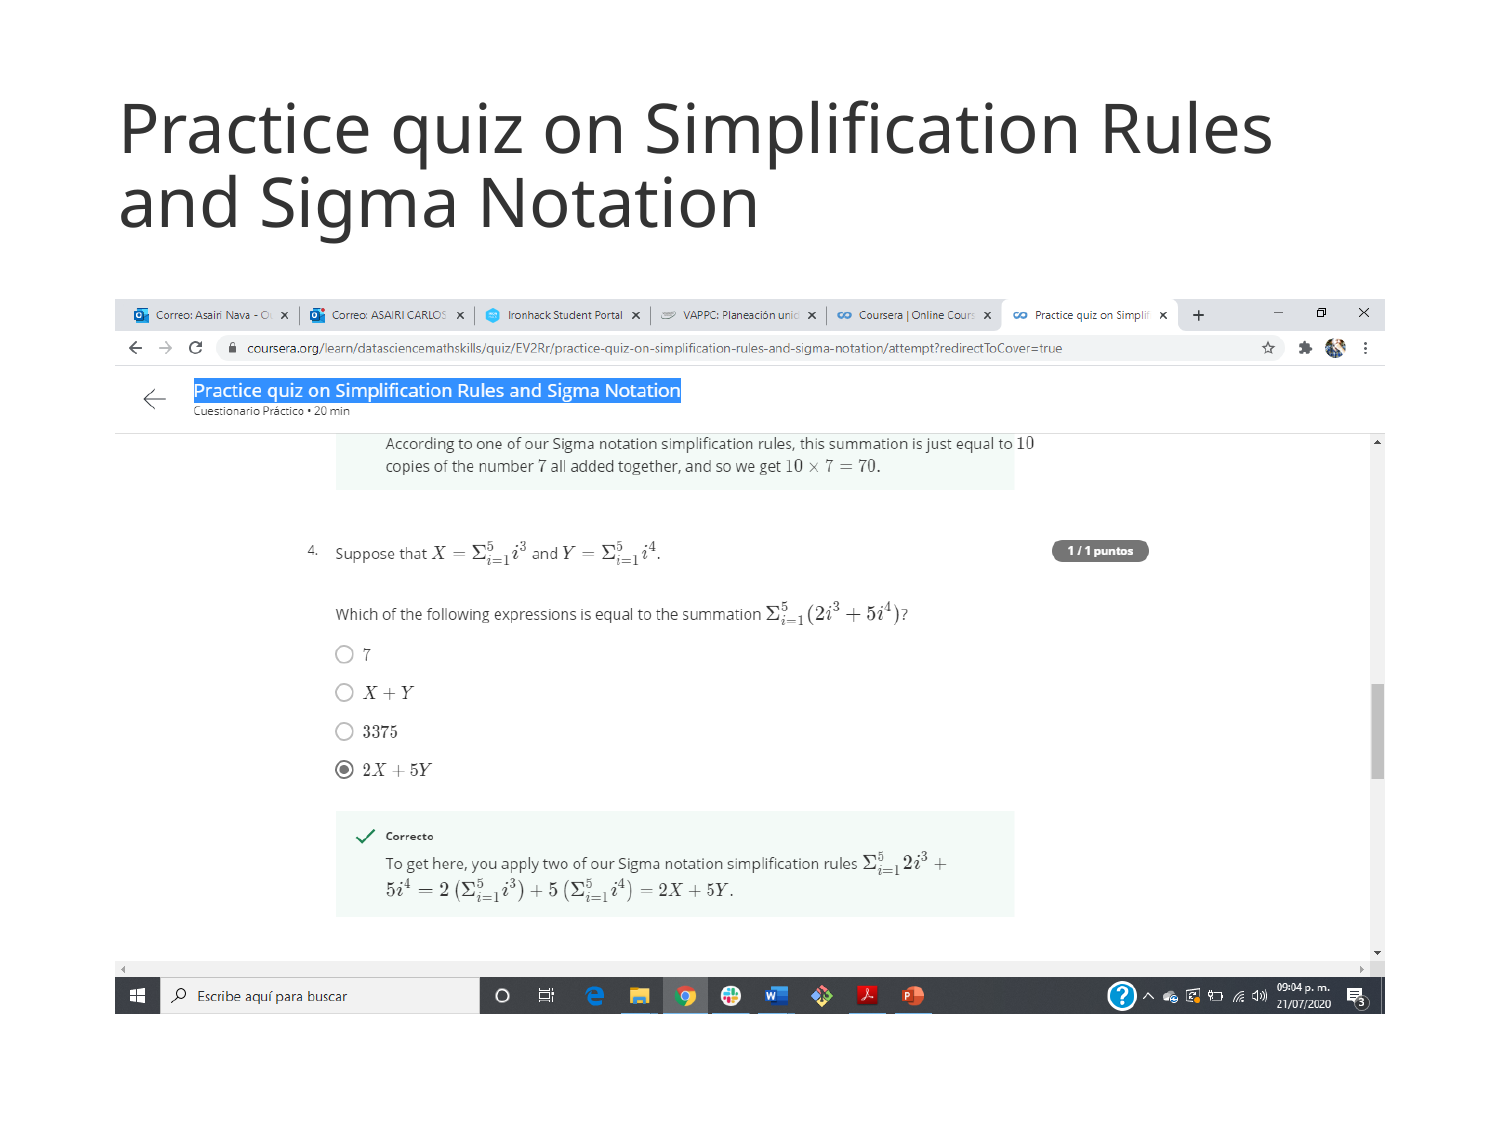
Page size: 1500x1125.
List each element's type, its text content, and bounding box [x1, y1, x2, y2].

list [115, 299, 1385, 1014]
title Practice quiz on Simplification Rules and Sigma Notation [103, 59, 1397, 278]
